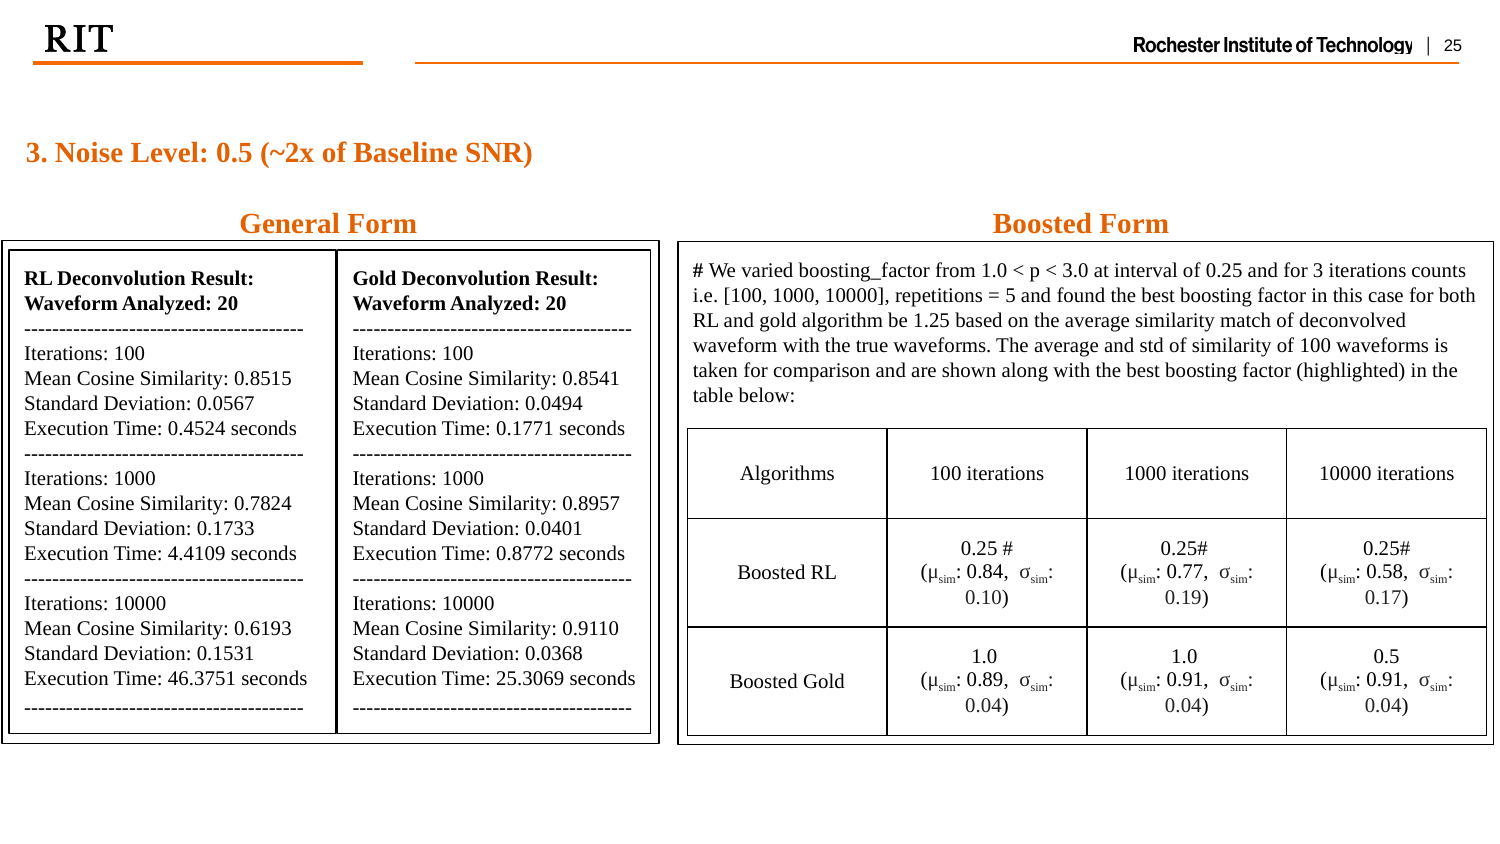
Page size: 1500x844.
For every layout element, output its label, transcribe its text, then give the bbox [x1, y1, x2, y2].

table_cell Boosted Gold [688, 628, 886, 735]
table_header Algorithms [688, 429, 886, 518]
table_header 1000 iterations [1088, 429, 1286, 518]
text_box # We varied boosting_factor from 1.0 < p < 3.0 at interval of 0.25 and for 3 iterations counts i.e. [100, 1000, 10000], repetitions = 5 and found the best boosting factor in this case for both RL and gold algorithm be 1.25 based on the average similarity match of deconvolved waveform with the true waveforms. The average and std of similarity of 100 waveforms is taken for comparison and are shown along with the best boosting factor (highlighted) in the table below: [677, 241, 1494, 745]
text_box Gold Deconvolution Result: Waveform Analyzed: 20 ---------------------------------------- Iterations: 100 Mean Cosine Similarity: 0.8541 Standard Deviation: 0.0494 Execution Time: 0.1771 seconds ---------------------------------------- Iterations: 1000 Mean Cosine Similarity: 0.8957 Standard Deviation: 0.0401 Execution Time: 0.8772 seconds ---------------------------------------- Iterations: 10000 Mean Cosine Similarity: 0.9110 Standard Deviation: 0.0368 Execution Time: 25.3069 seconds ---------------------------------------- [337, 249, 651, 734]
text_box General Form [10, 202, 646, 242]
text_box [2, 240, 659, 744]
text_box RL Deconvolution Result: Waveform Analyzed: 20 ---------------------------------------- Iterations: 100 Mean Cosine Similarity: 0.8515 Standard Deviation: 0.0567 Execution Time: 0.4524 seconds ---------------------------------------- Iterations: 1000 Mean Cosine Similarity: 0.7824 Standard Deviation: 0.1733 Execution Time: 4.4109 seconds ---------------------------------------- Iterations: 10000 Mean Cosine Similarity: 0.6193 Standard Deviation: 0.1531 Execution Time: 46.3751 seconds ---------------------------------------- [9, 249, 337, 734]
picture [1134, 37, 1412, 54]
table_cell 0.5 (μsim: 0.91, σsim: 0.04) [1287, 628, 1486, 735]
table_header 100 iterations [888, 429, 1086, 518]
table_header 10000 iterations [1287, 429, 1486, 518]
text_box 3. Noise Level: 0.5 (~2x of Baseline SNR) [10, 131, 646, 171]
table_cell 0.25# (μsim: 0.77, σsim: 0.19) [1088, 519, 1286, 626]
text_box Boosted Form [808, 189, 1362, 241]
table_cell 0.25# (μsim: 0.58, σsim: 0.17) [1287, 519, 1486, 626]
table_cell 1.0 (μsim: 0.91, σsim: 0.04) [1088, 628, 1286, 735]
table_cell Boosted RL [688, 519, 886, 626]
table_cell 0.25 # (μsim: 0.84, σsim: 0.10) [888, 519, 1086, 626]
picture [44, 24, 113, 52]
table_cell 1.0 (μsim: 0.89, σsim: 0.04) [888, 628, 1086, 735]
